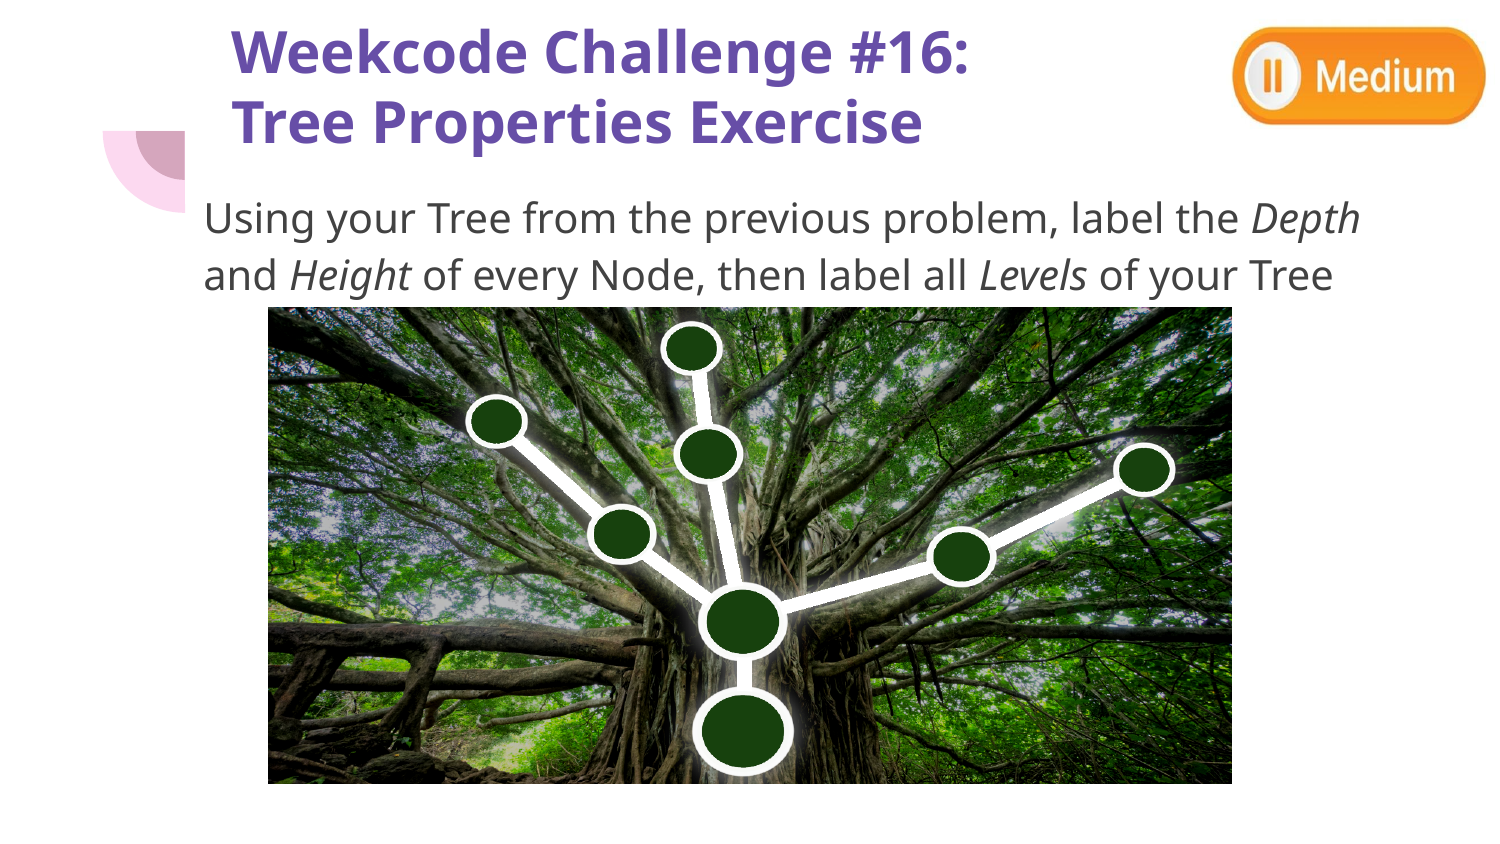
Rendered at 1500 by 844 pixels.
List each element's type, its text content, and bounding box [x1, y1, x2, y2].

picture [268, 306, 1232, 784]
list Using your Tree from the previous problem, label the Depth and Height of every Node, then label all Levels of your Tree [188, 168, 1437, 417]
picture [1222, 0, 1500, 165]
title Weekcode Challenge #16: Tree Properties Exercise [216, 0, 1220, 168]
